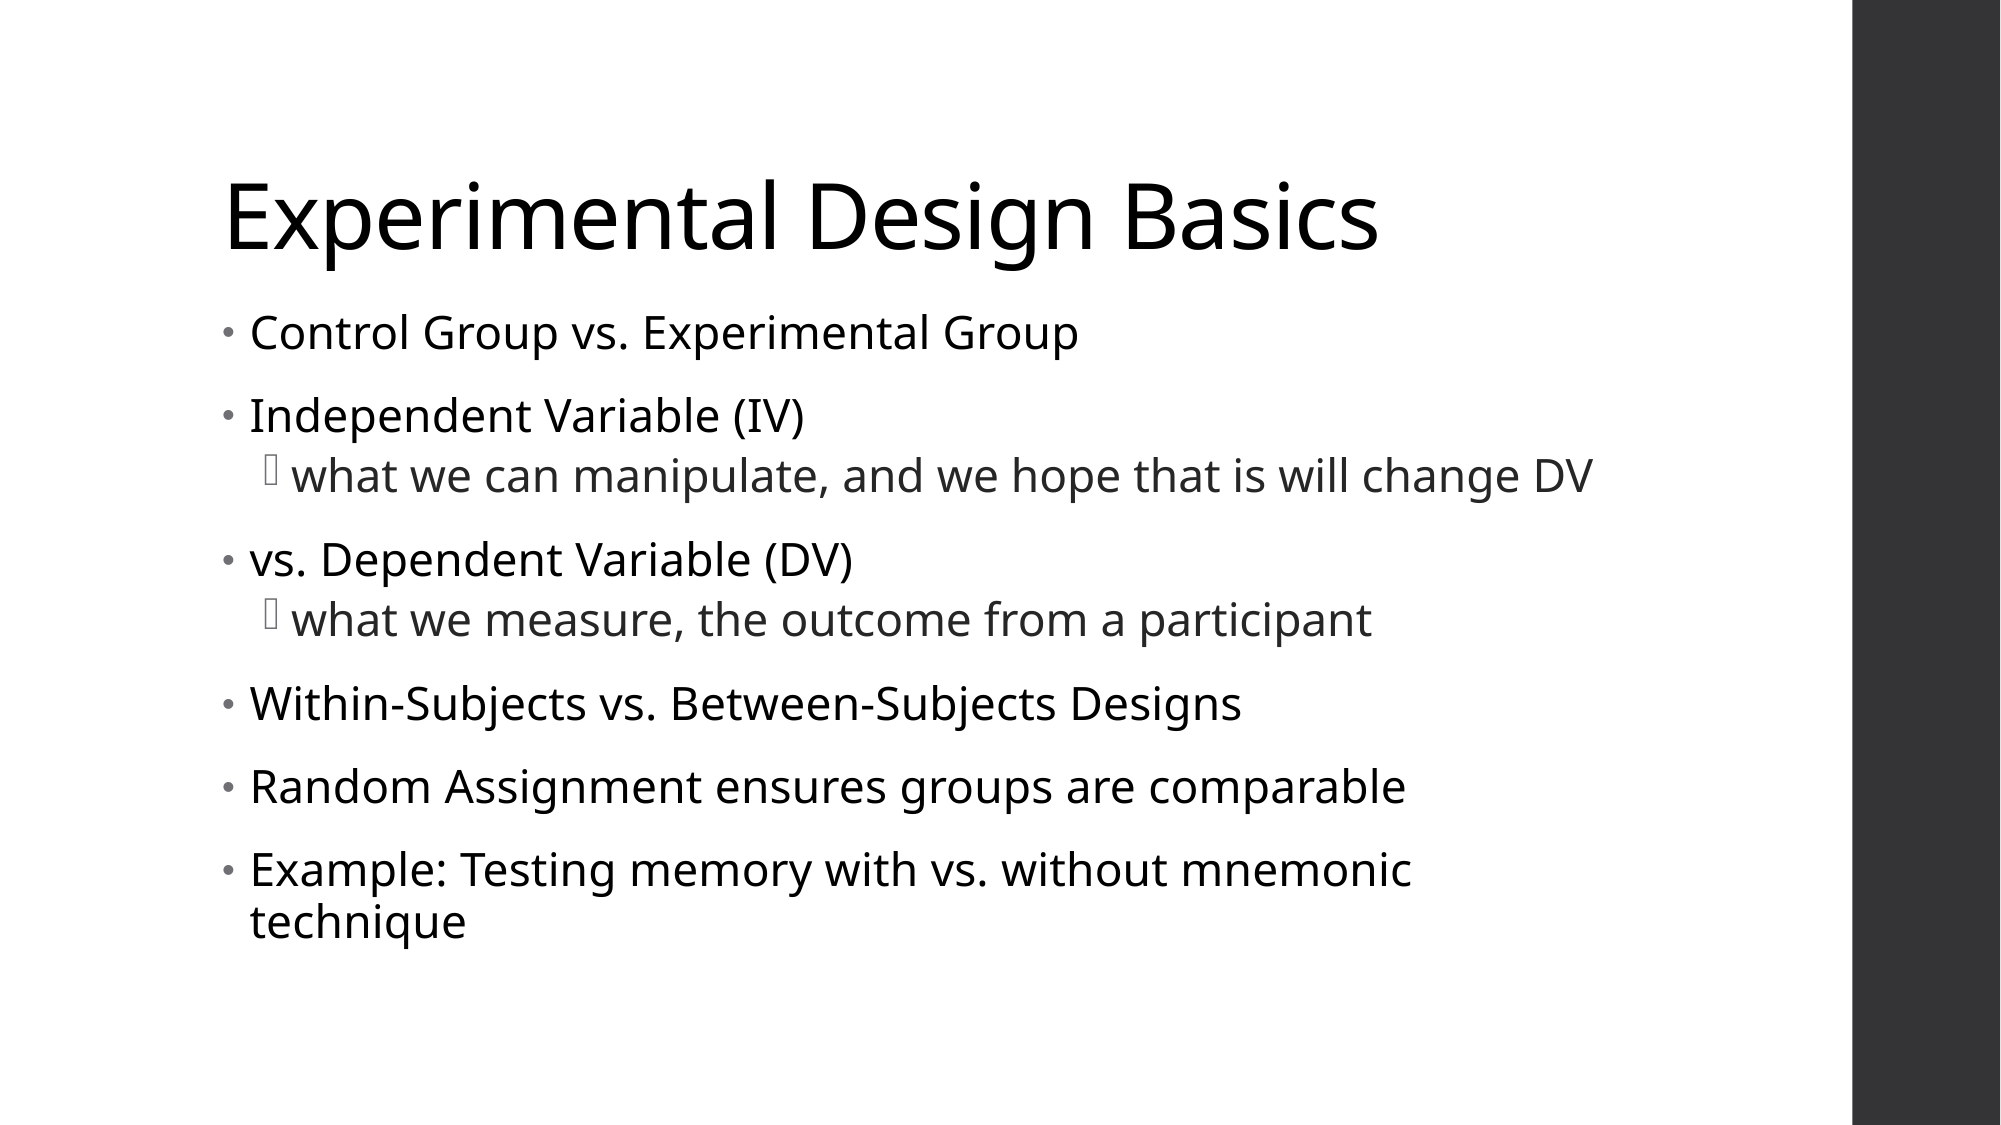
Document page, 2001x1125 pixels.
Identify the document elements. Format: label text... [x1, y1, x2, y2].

list Control Group vs. Experimental Group Independent Variable (IV) what we can manipulate, and we hope that is will change DV vs. Dependent Variable (DV) what we measure, the outcome from a participant Within-Subjects vs. Between-Subjects Designs Random Assignment ensures groups are comparable Example: Testing memory with vs. without mnemonic technique [206, 299, 1617, 1014]
title Experimental Design Basics [206, 60, 1797, 278]
